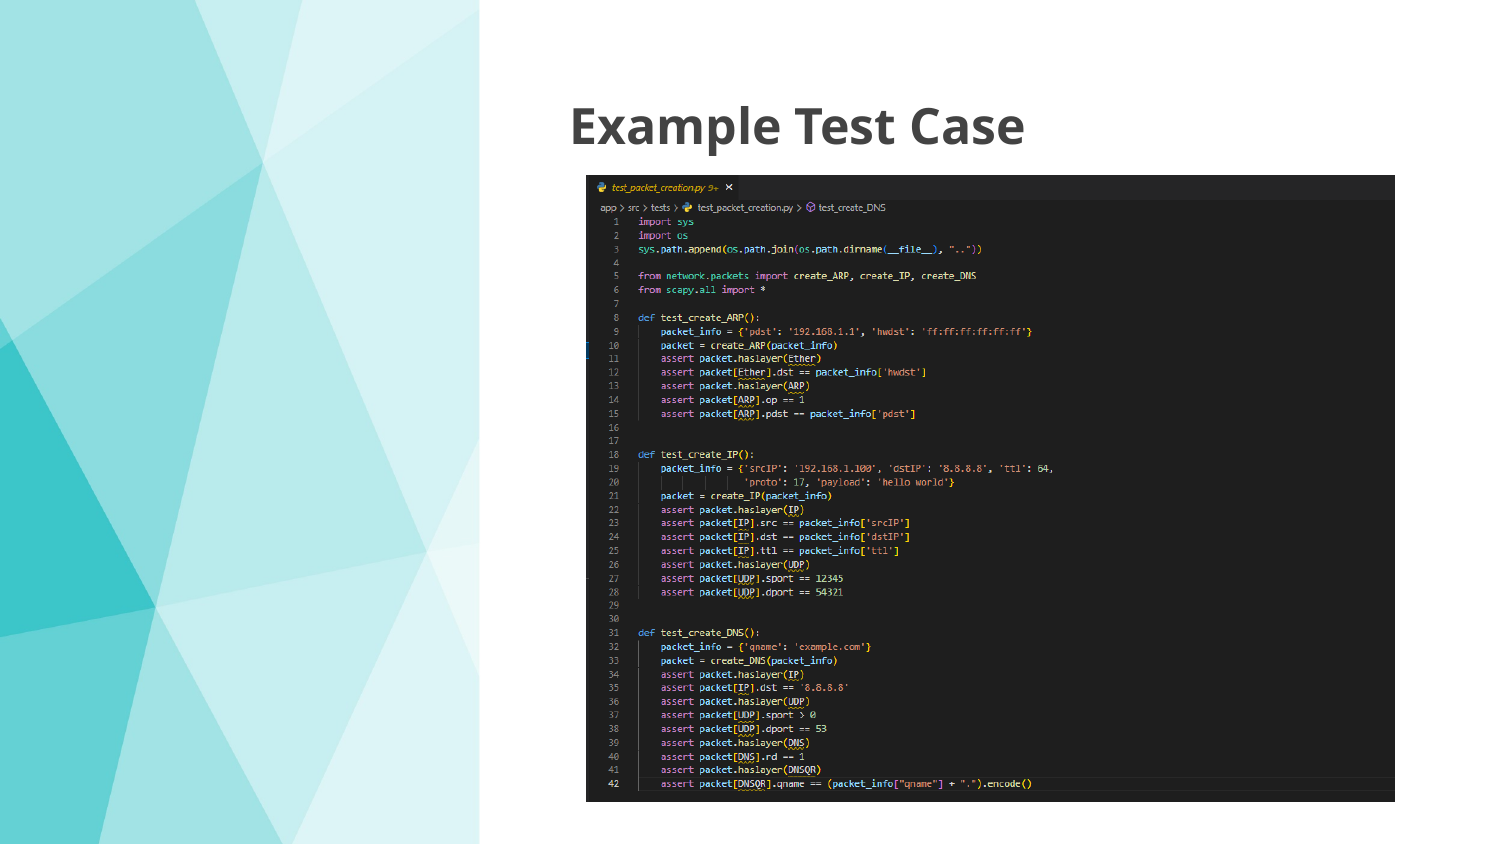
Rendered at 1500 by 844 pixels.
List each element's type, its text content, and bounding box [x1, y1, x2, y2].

picture [0, 0, 1500, 844]
title Example Test Case [554, 84, 1250, 164]
